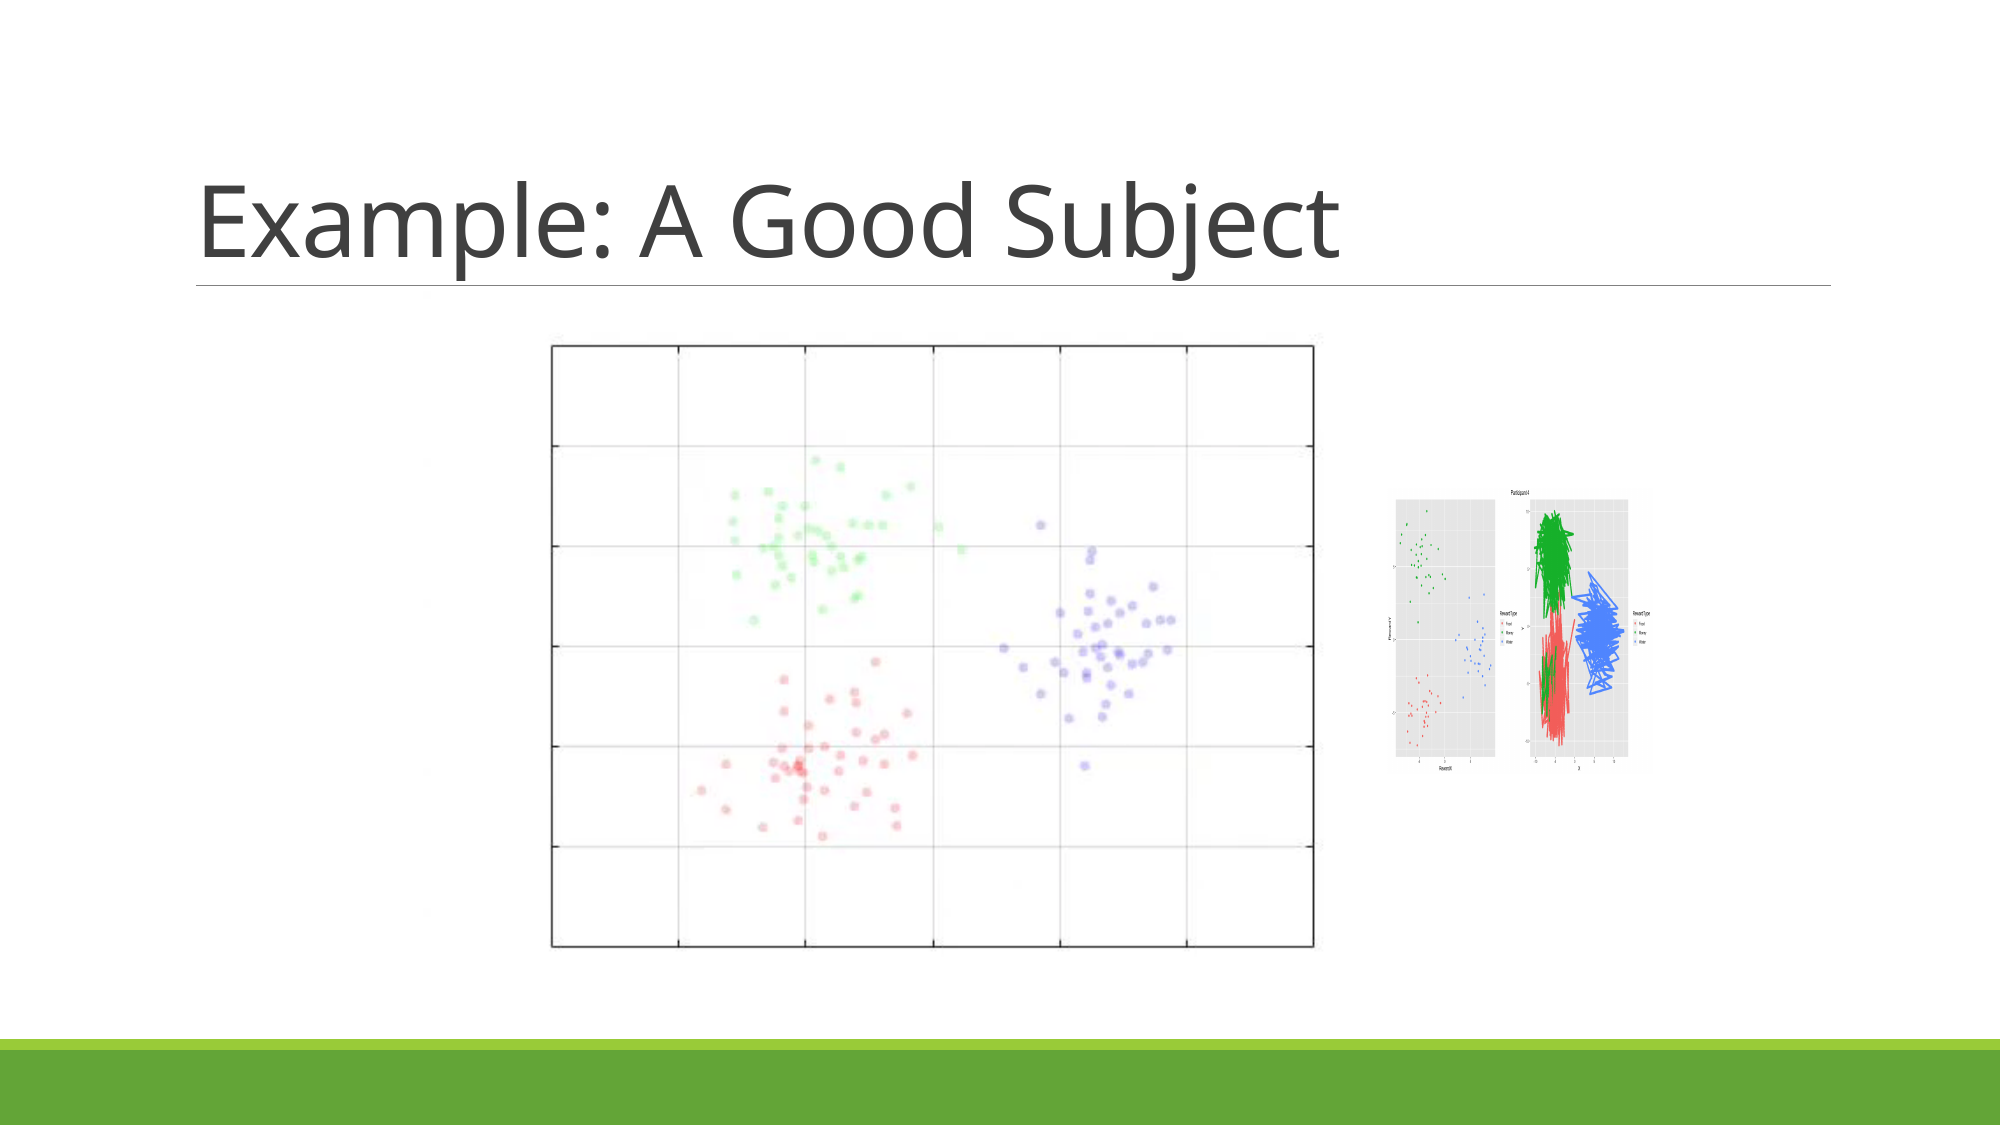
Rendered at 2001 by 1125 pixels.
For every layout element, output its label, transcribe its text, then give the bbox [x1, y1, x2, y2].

picture [1387, 488, 1653, 775]
title Example: A Good Subject [180, 47, 1830, 285]
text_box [422, 290, 1409, 1031]
